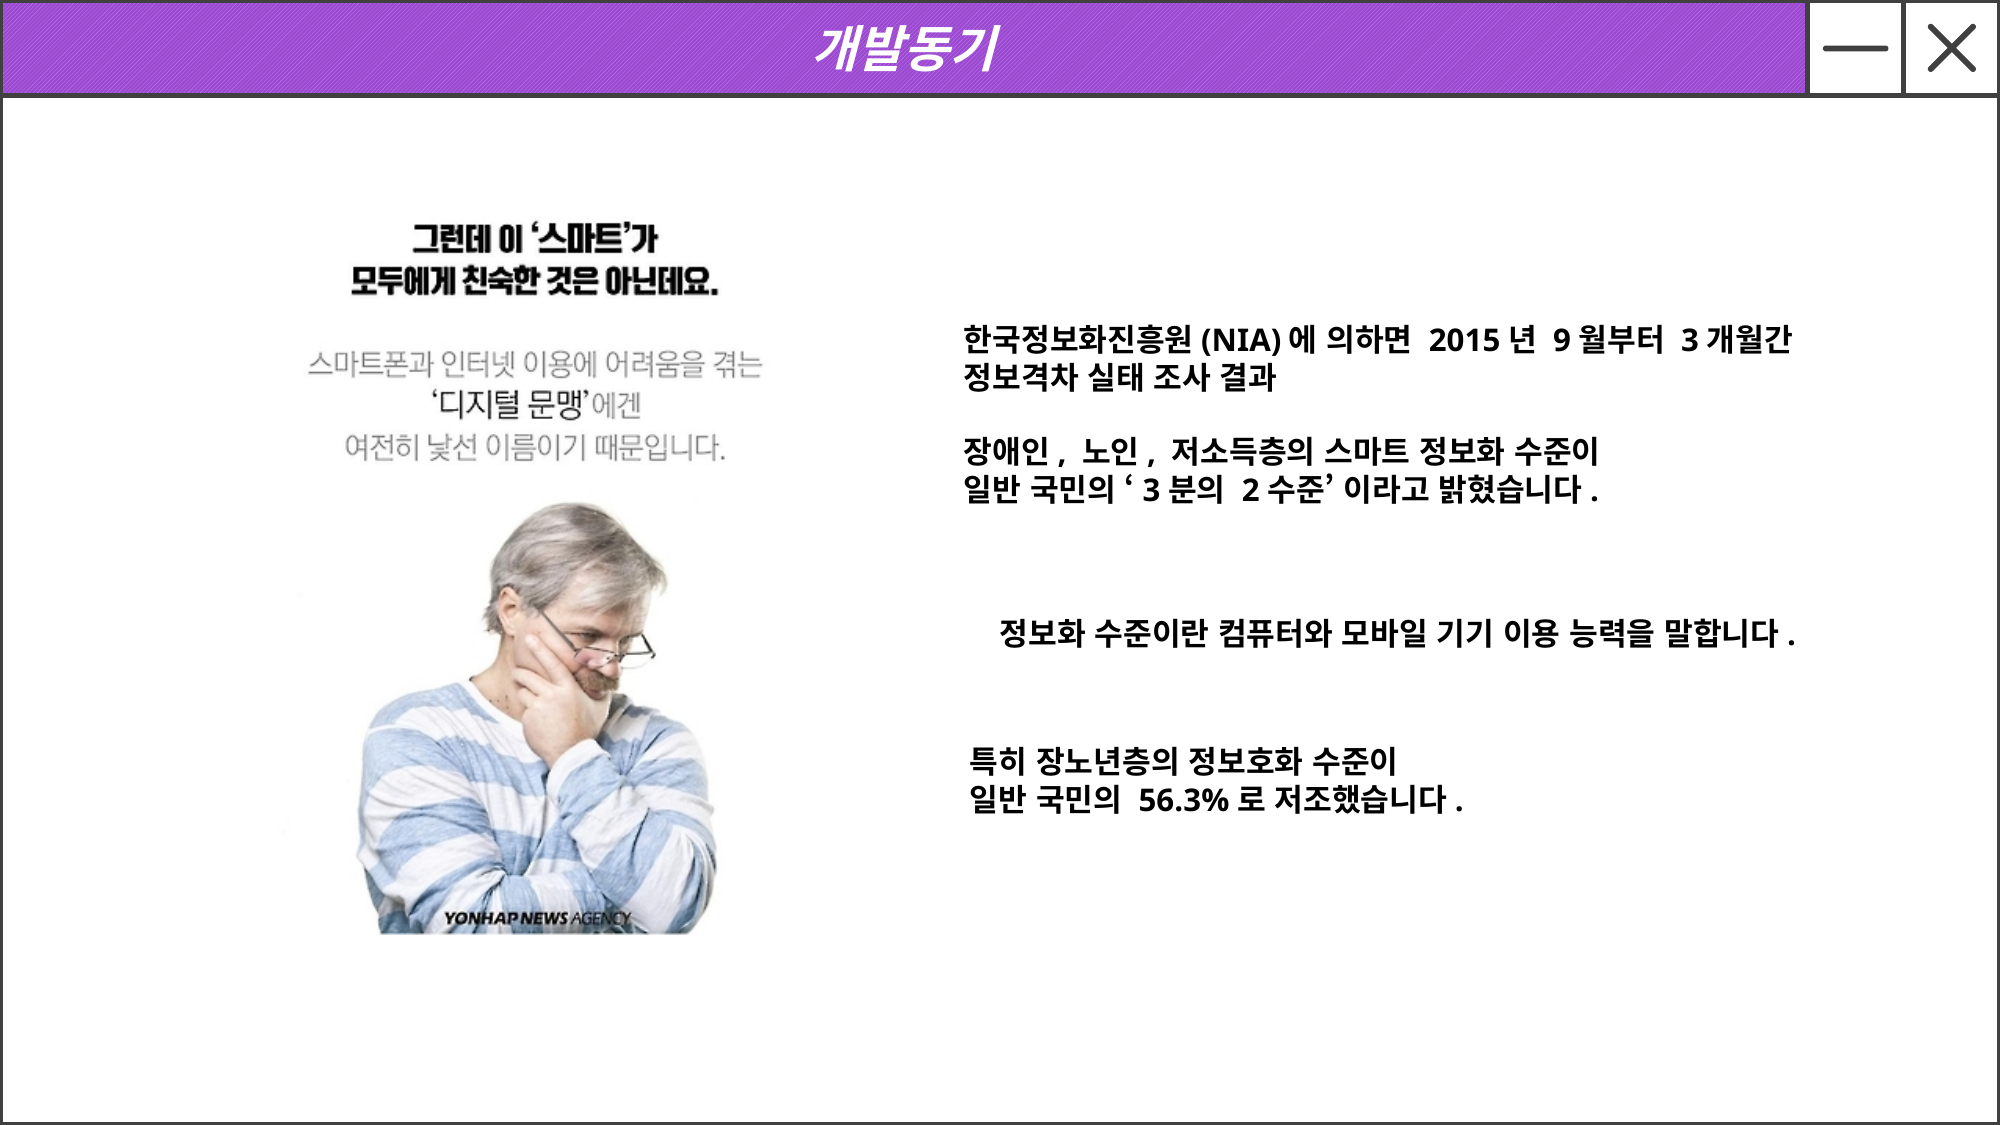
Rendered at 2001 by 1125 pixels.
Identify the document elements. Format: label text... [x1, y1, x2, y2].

text_box 정보화 수준이란 컴퓨터와 모바일 기기 이용 능력을 말합니다. [984, 607, 1812, 660]
picture [269, 200, 797, 949]
text_box [0, 97, 2000, 1125]
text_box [1807, 0, 2000, 96]
text_box 특히 장노년층의 정보호화 수준이 일반 국민의 56.3%로 저조했습니다. [955, 734, 1479, 825]
text_box 개발동기 [0, 0, 1805, 97]
text_box 한국정보화진흥원(NIA)에 의하면 2015년 9월부터 3개월간 정보격차 실태 조사 결과 장애인, 노인, 저소득층의 스마트 정보화 수준이 일반 국민의 ‘3분의 2수준’ 이라고 밝혔습니다. [948, 313, 1808, 516]
